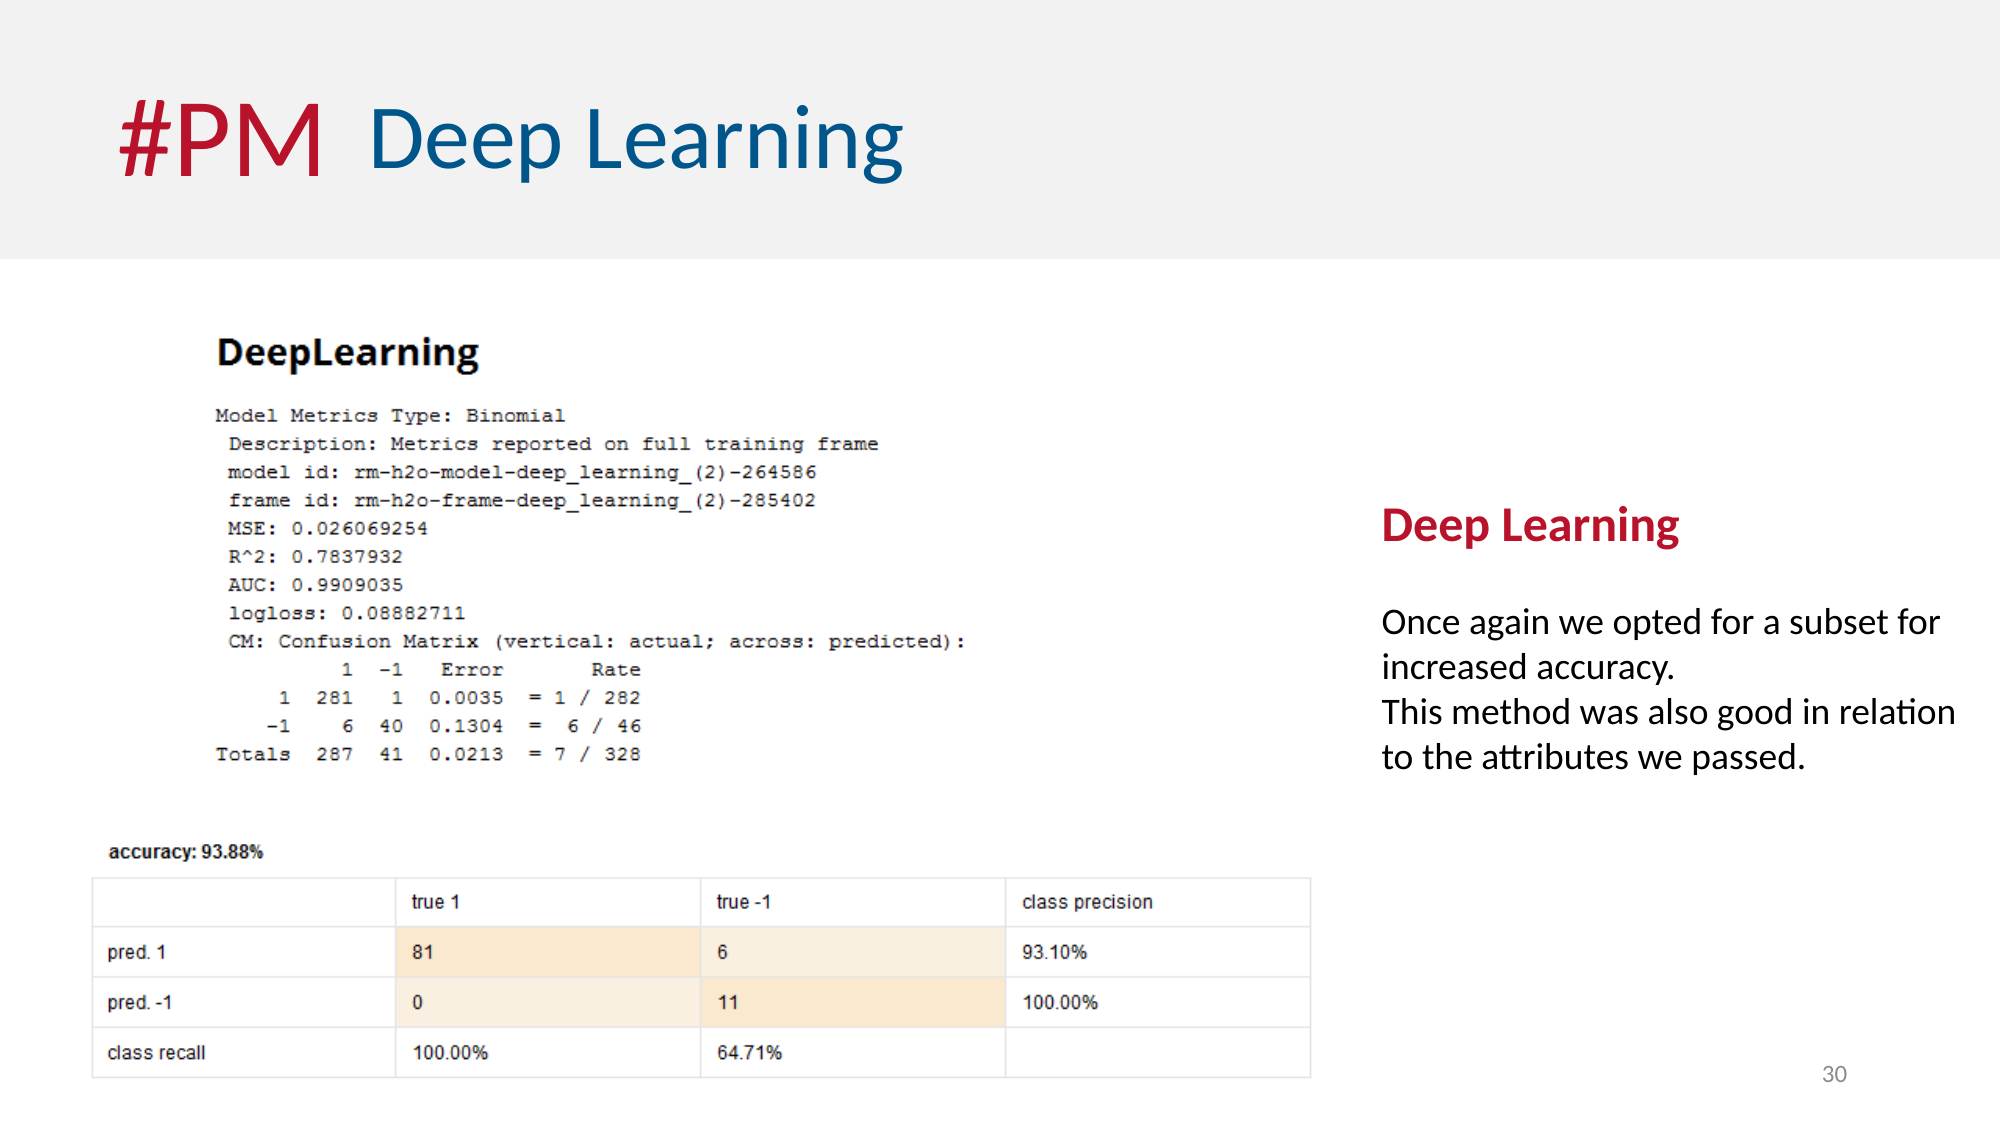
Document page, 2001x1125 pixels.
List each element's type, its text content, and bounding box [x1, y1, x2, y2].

text_box Deep Learning [353, 69, 922, 195]
text_box #PM [102, 56, 376, 207]
text_box Deep Learning Once again we opted for a subset for increased accuracy. This method was also good in relation to the attributes we passed. [1366, 484, 1982, 784]
slide_number 30 [1412, 1042, 1863, 1103]
text_box [0, 0, 2000, 260]
picture [84, 832, 1321, 1102]
picture [210, 331, 1000, 770]
